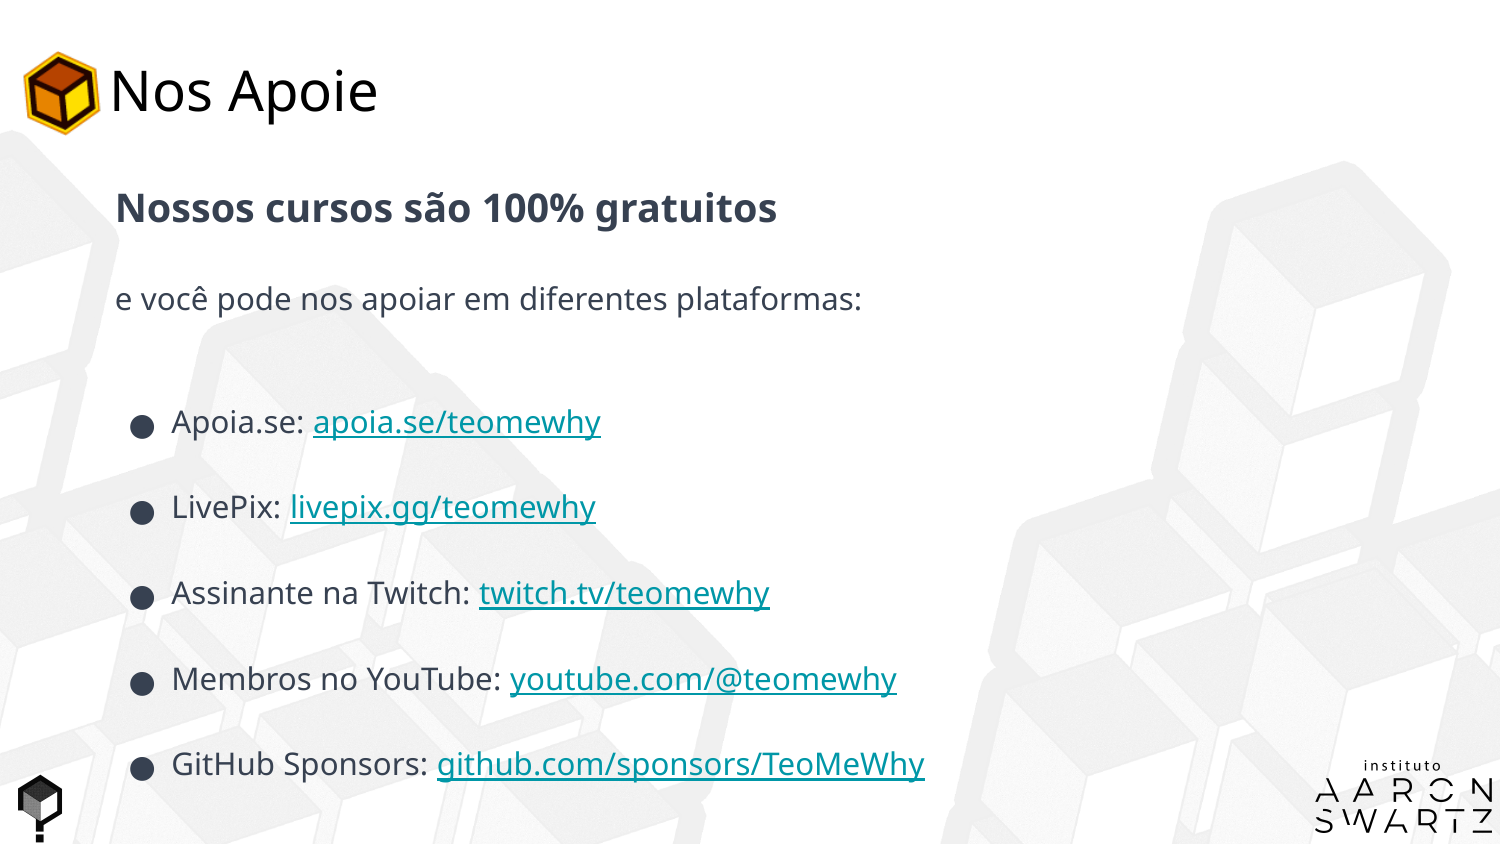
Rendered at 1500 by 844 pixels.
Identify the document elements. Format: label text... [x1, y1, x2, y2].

picture [0, 773, 82, 844]
title Nos Apoie [98, 31, 861, 156]
picture [1315, 760, 1492, 833]
text_box Nossos cursos são 100% gratuitos e você pode nos apoiar em diferentes plataformas: Apoia.se: apoia.se/teomewhy LivePix: livepix.gg/teomewhy Assinante na Twitch: twitch.tv/teomewhy Membros no YouTube: youtube.com/@teomewhy GitHub Sponsors: github.com/sponsors/TeoMeWhy [103, 164, 1458, 799]
picture [19, 51, 105, 136]
